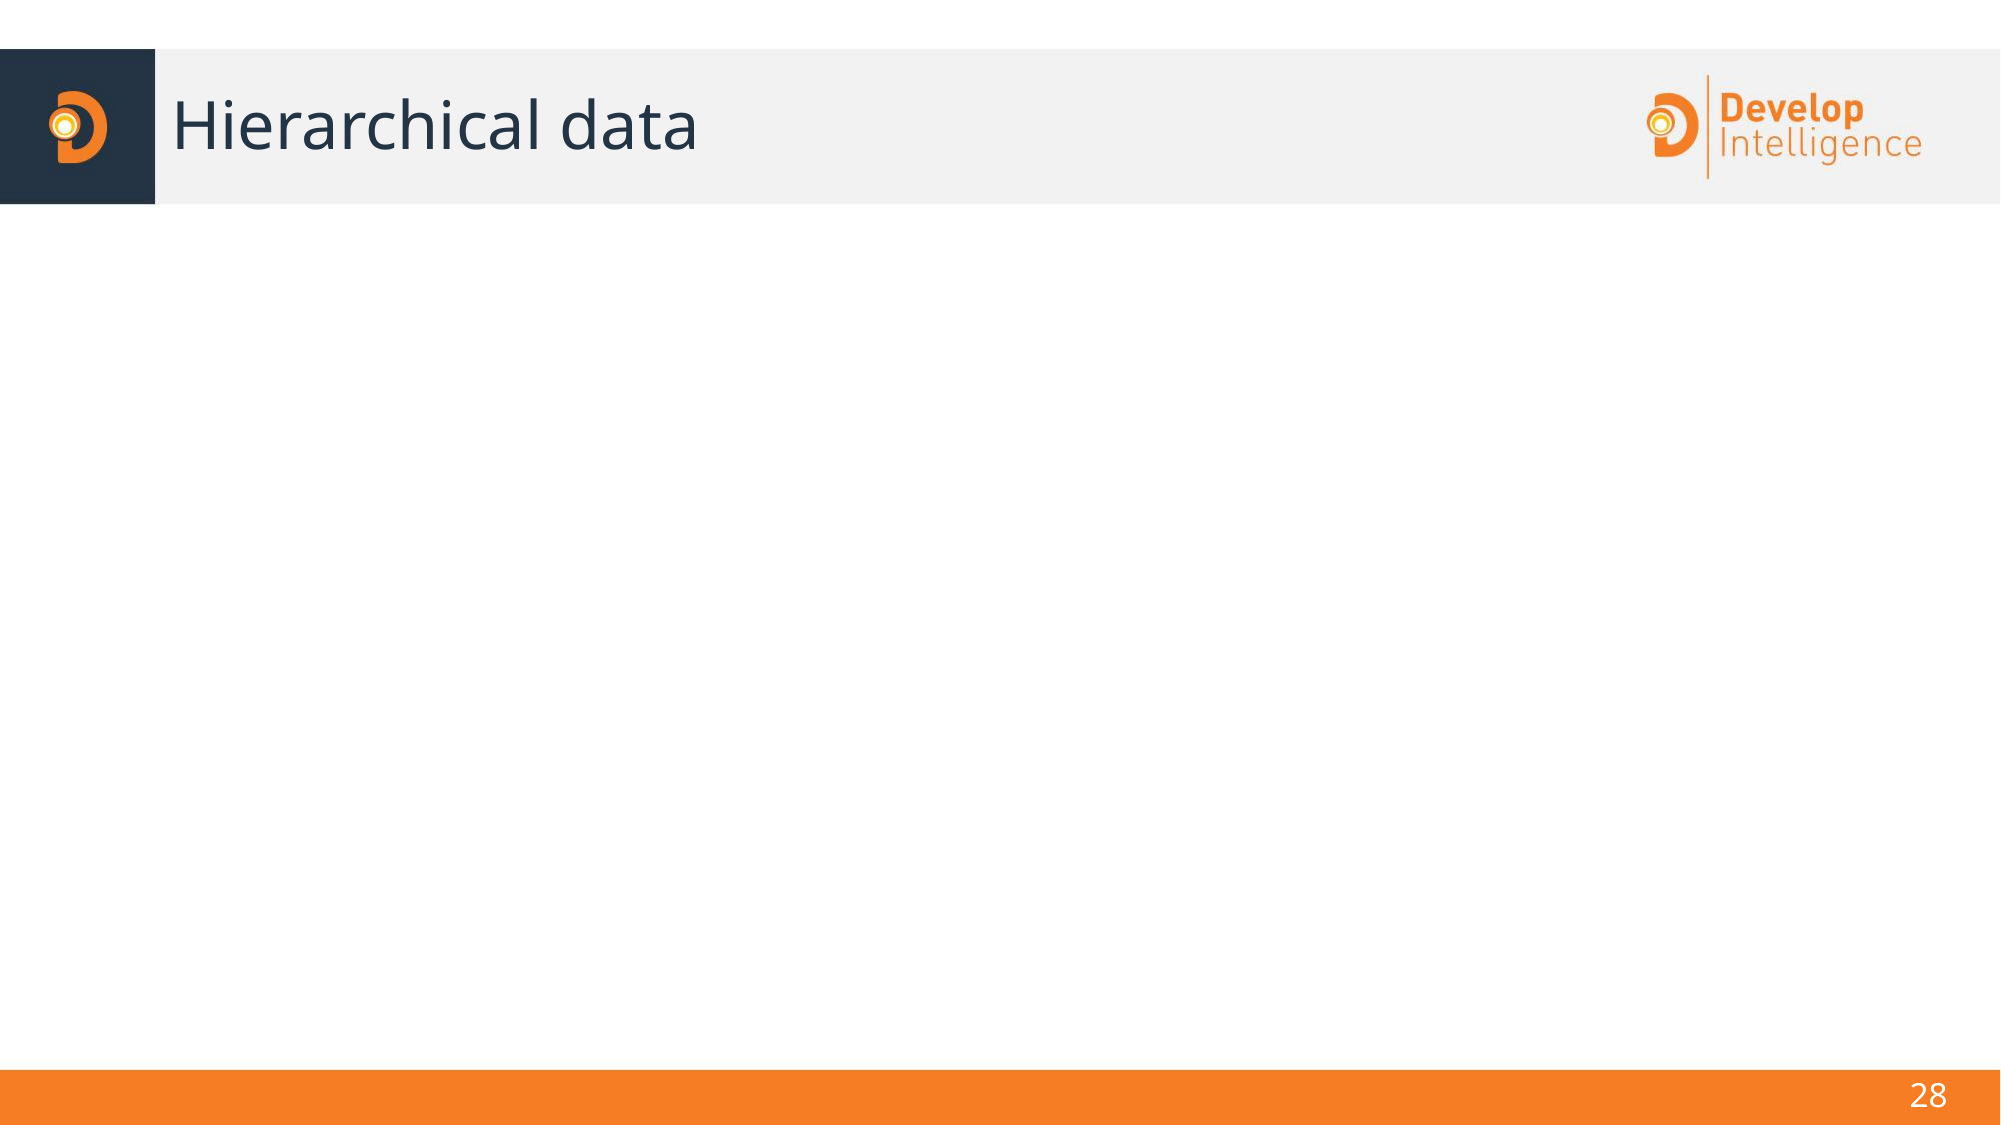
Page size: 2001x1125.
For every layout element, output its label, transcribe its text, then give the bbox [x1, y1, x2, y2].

slide_number 28 [1860, 1072, 1998, 1122]
picture [0, 0, 2001, 1125]
title Hierarchical data [156, 53, 1999, 203]
